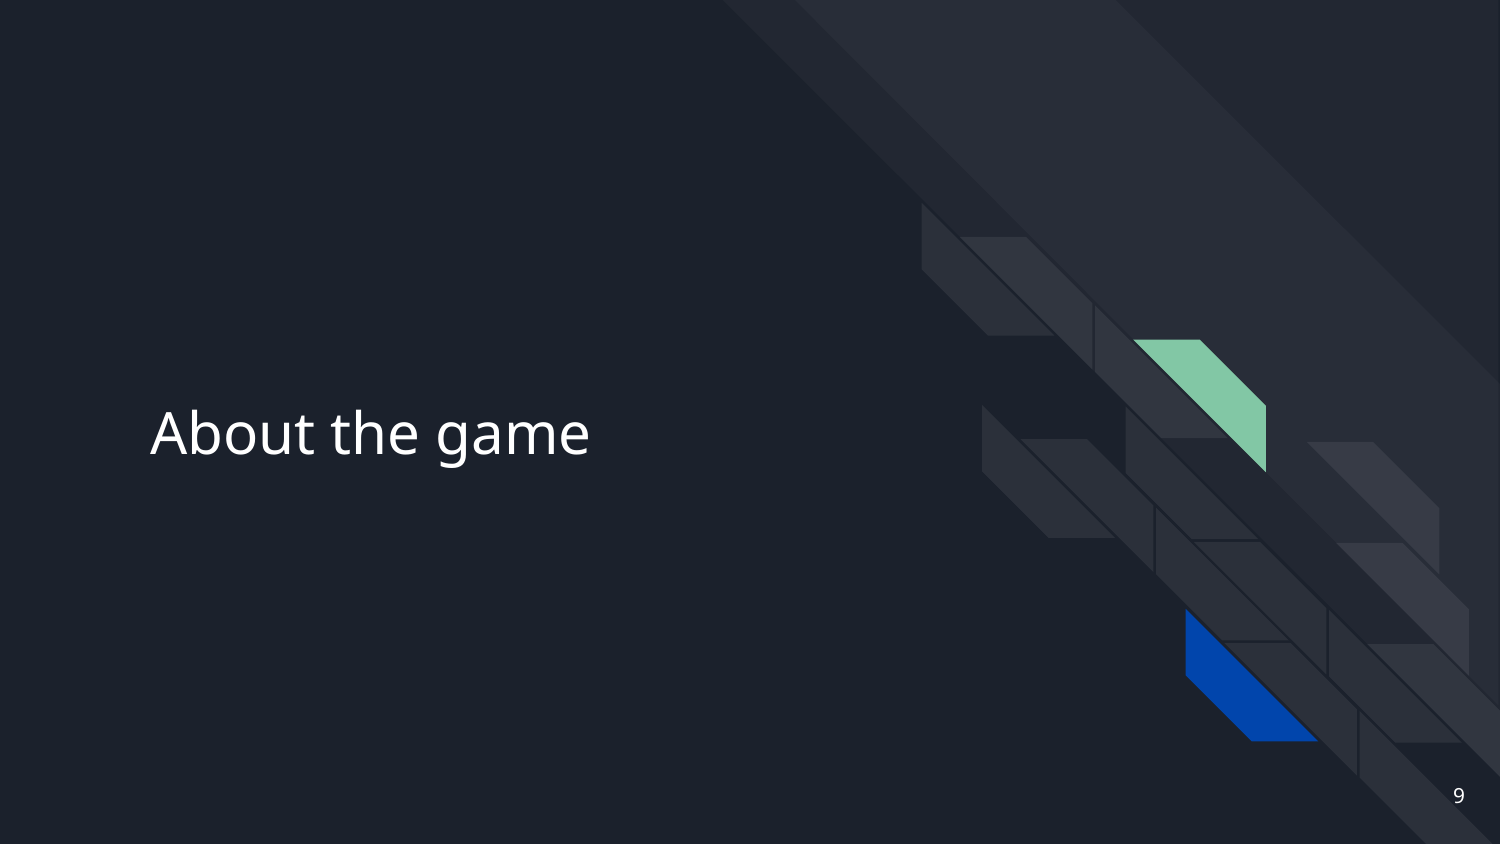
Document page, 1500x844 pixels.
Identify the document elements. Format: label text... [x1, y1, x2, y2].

title About the game [135, 142, 888, 720]
slide_number ‹#› [1389, 764, 1480, 830]
